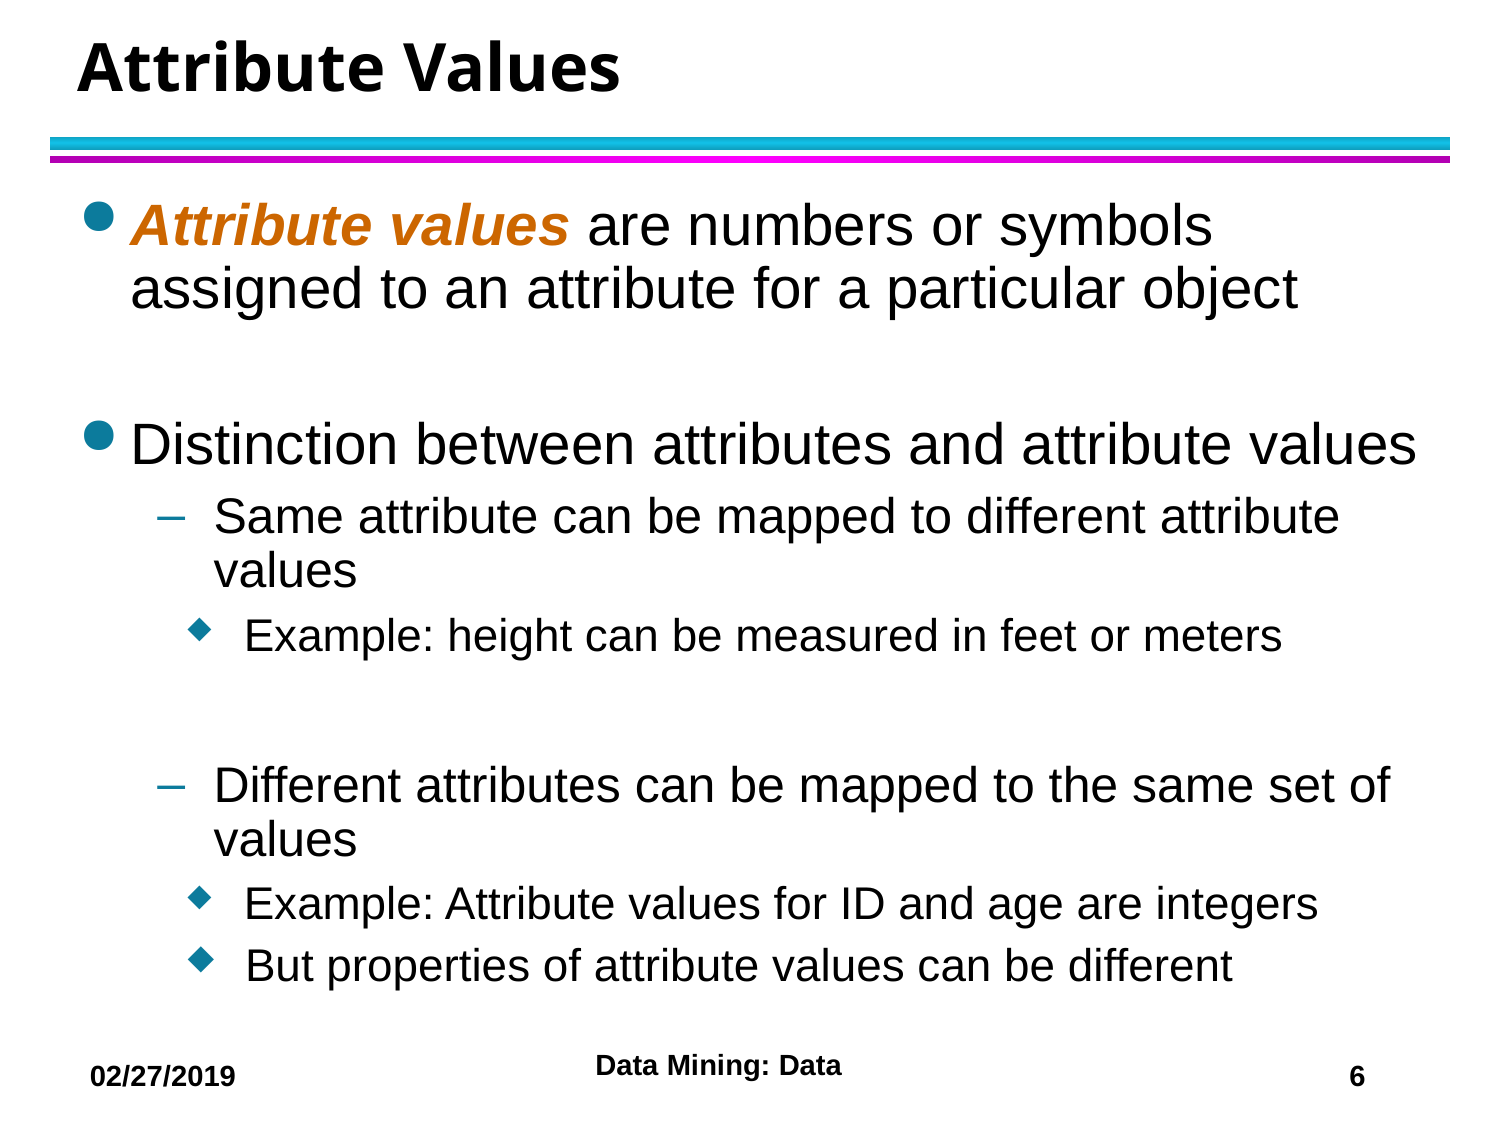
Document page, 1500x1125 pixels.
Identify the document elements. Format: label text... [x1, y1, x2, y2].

list Attribute values are numbers or symbols assigned to an attribute for a particular object Distinction between attributes and attribute values Same attribute can be mapped to different attribute values Example: height can be measured in feet or meters Different attributes can be mapped to the same set of values Example: Attribute values for ID and age are integers But properties of attribute values can be different [67, 187, 1475, 1038]
title Attribute Values [62, 24, 1421, 113]
